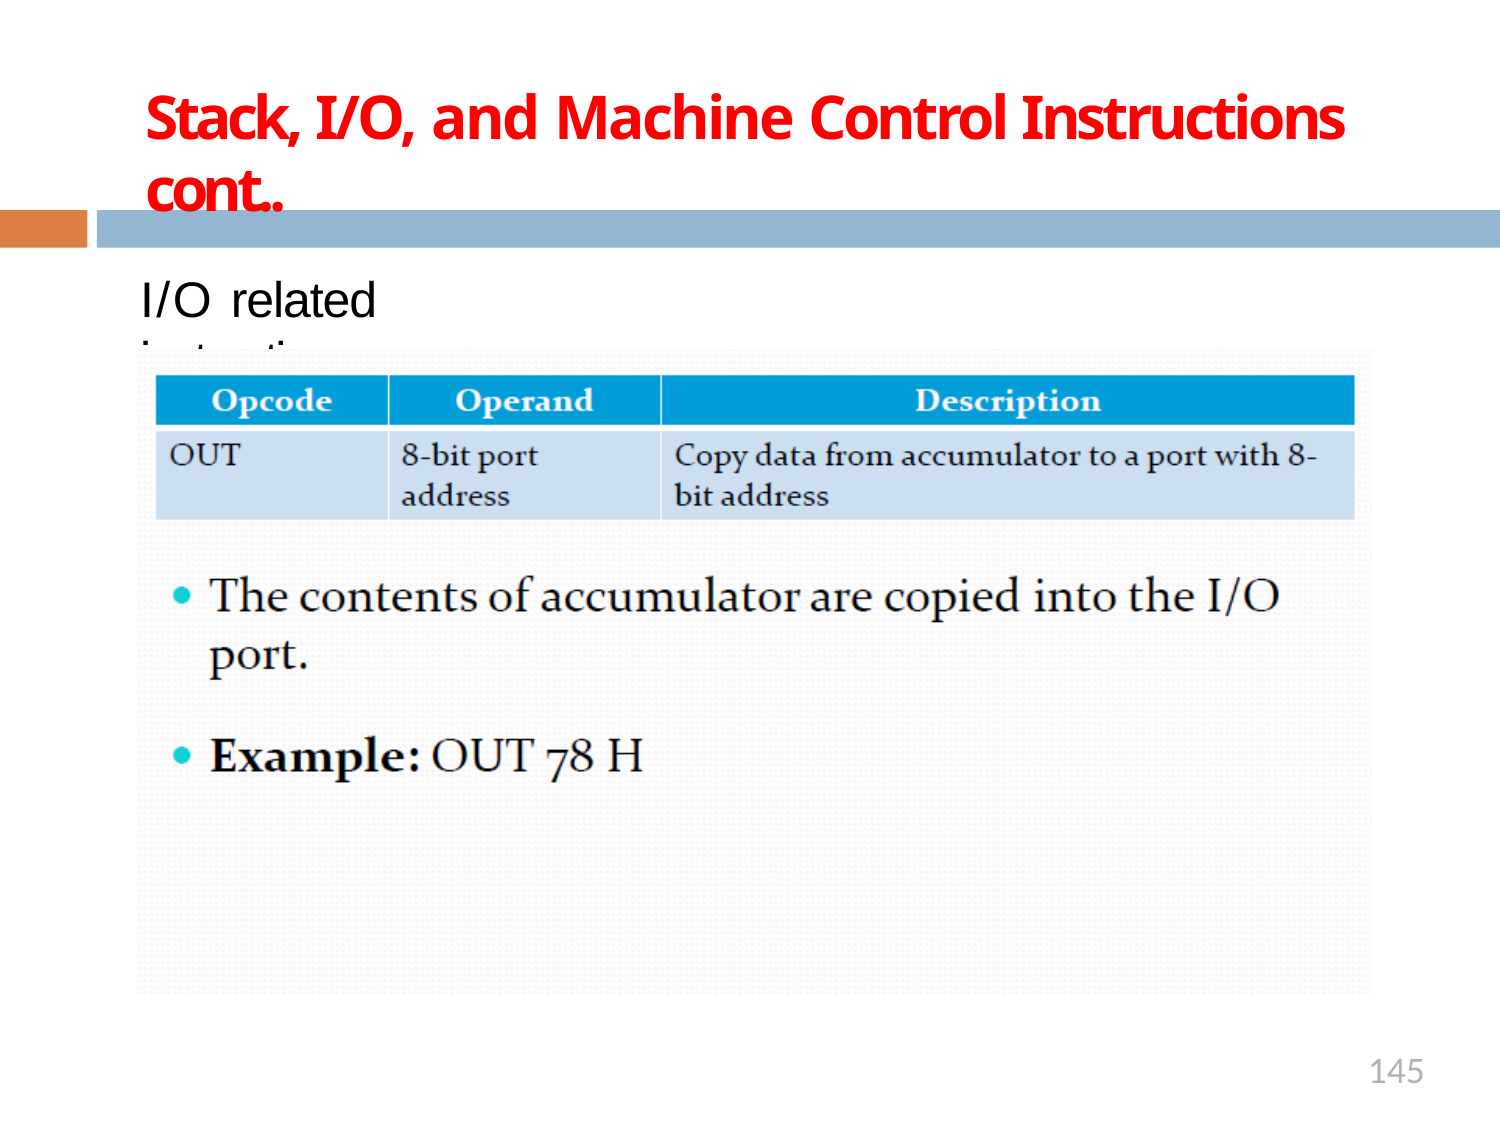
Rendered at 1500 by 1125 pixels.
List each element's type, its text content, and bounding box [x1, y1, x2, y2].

slide_number 145 [1080, 1046, 1425, 1103]
text_box I/O related instruction [137, 265, 584, 349]
text_box [136, 349, 1372, 994]
text_box Stack, I/O, and Machine Control Instructions cont.. [143, 76, 1397, 224]
